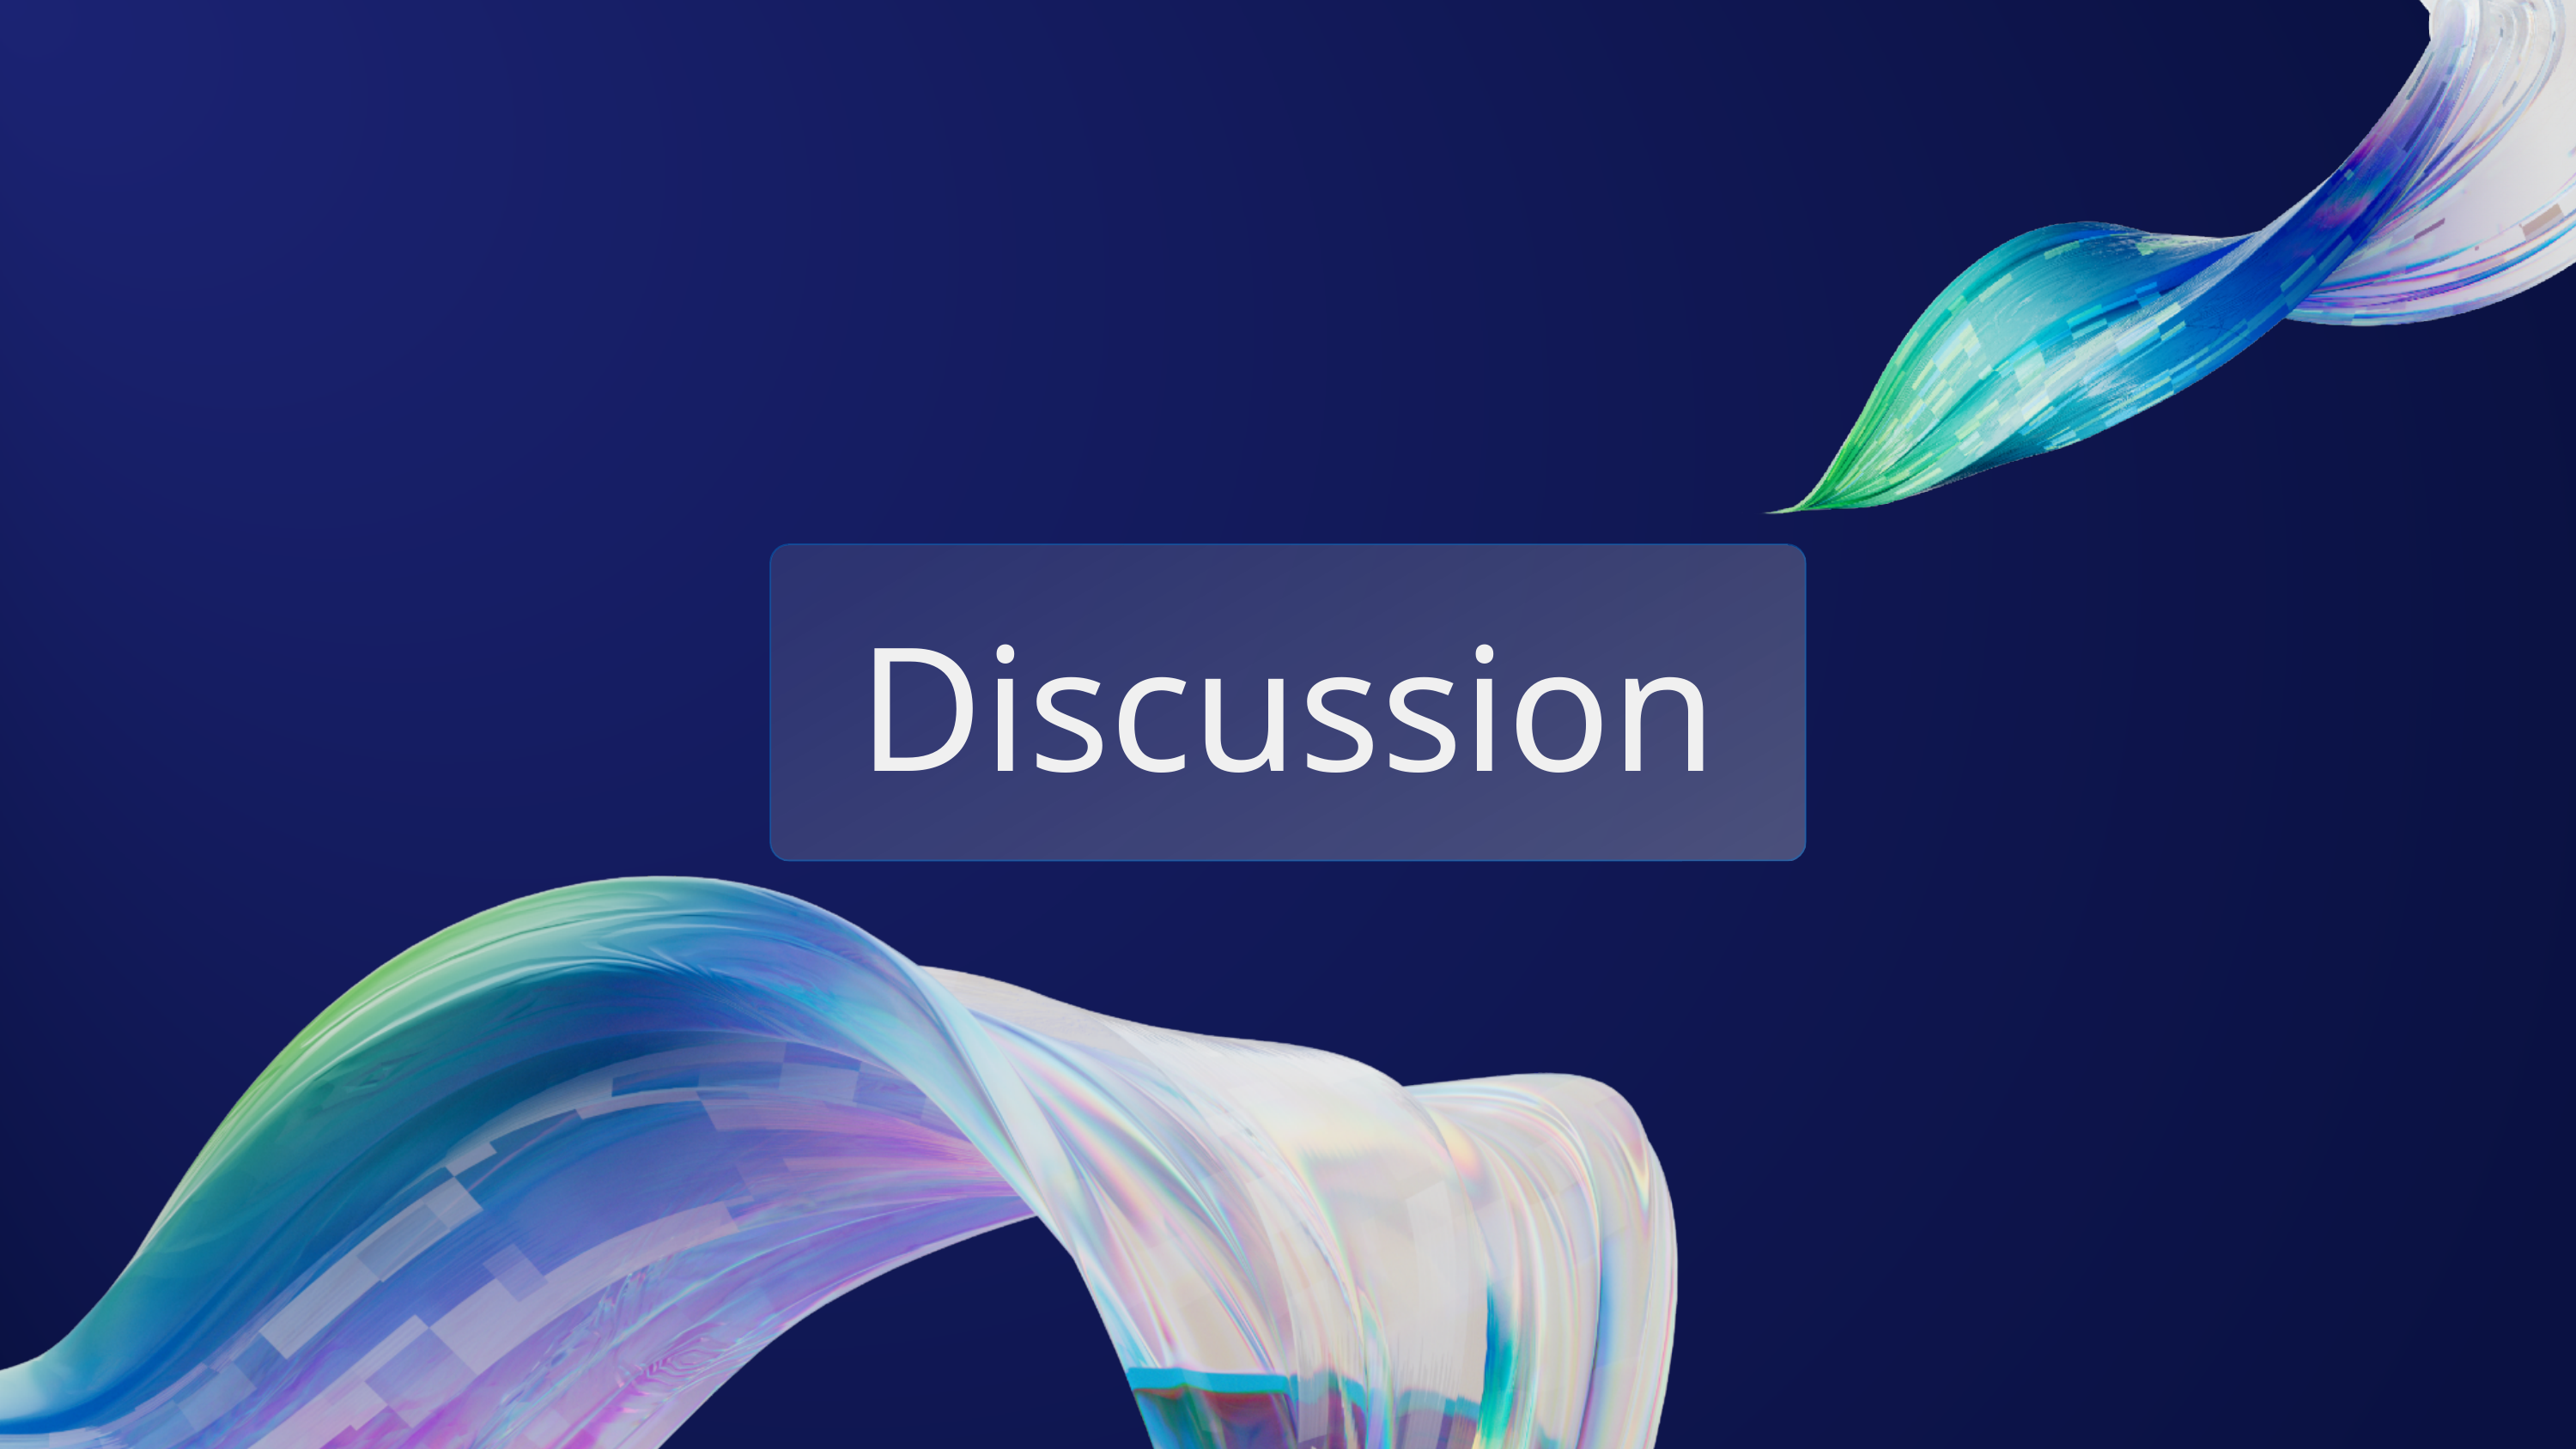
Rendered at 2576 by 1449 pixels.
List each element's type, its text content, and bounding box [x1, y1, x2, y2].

picture [0, 0, 2576, 1449]
list Discussion [689, 597, 1757, 793]
text_box [769, 543, 1757, 597]
